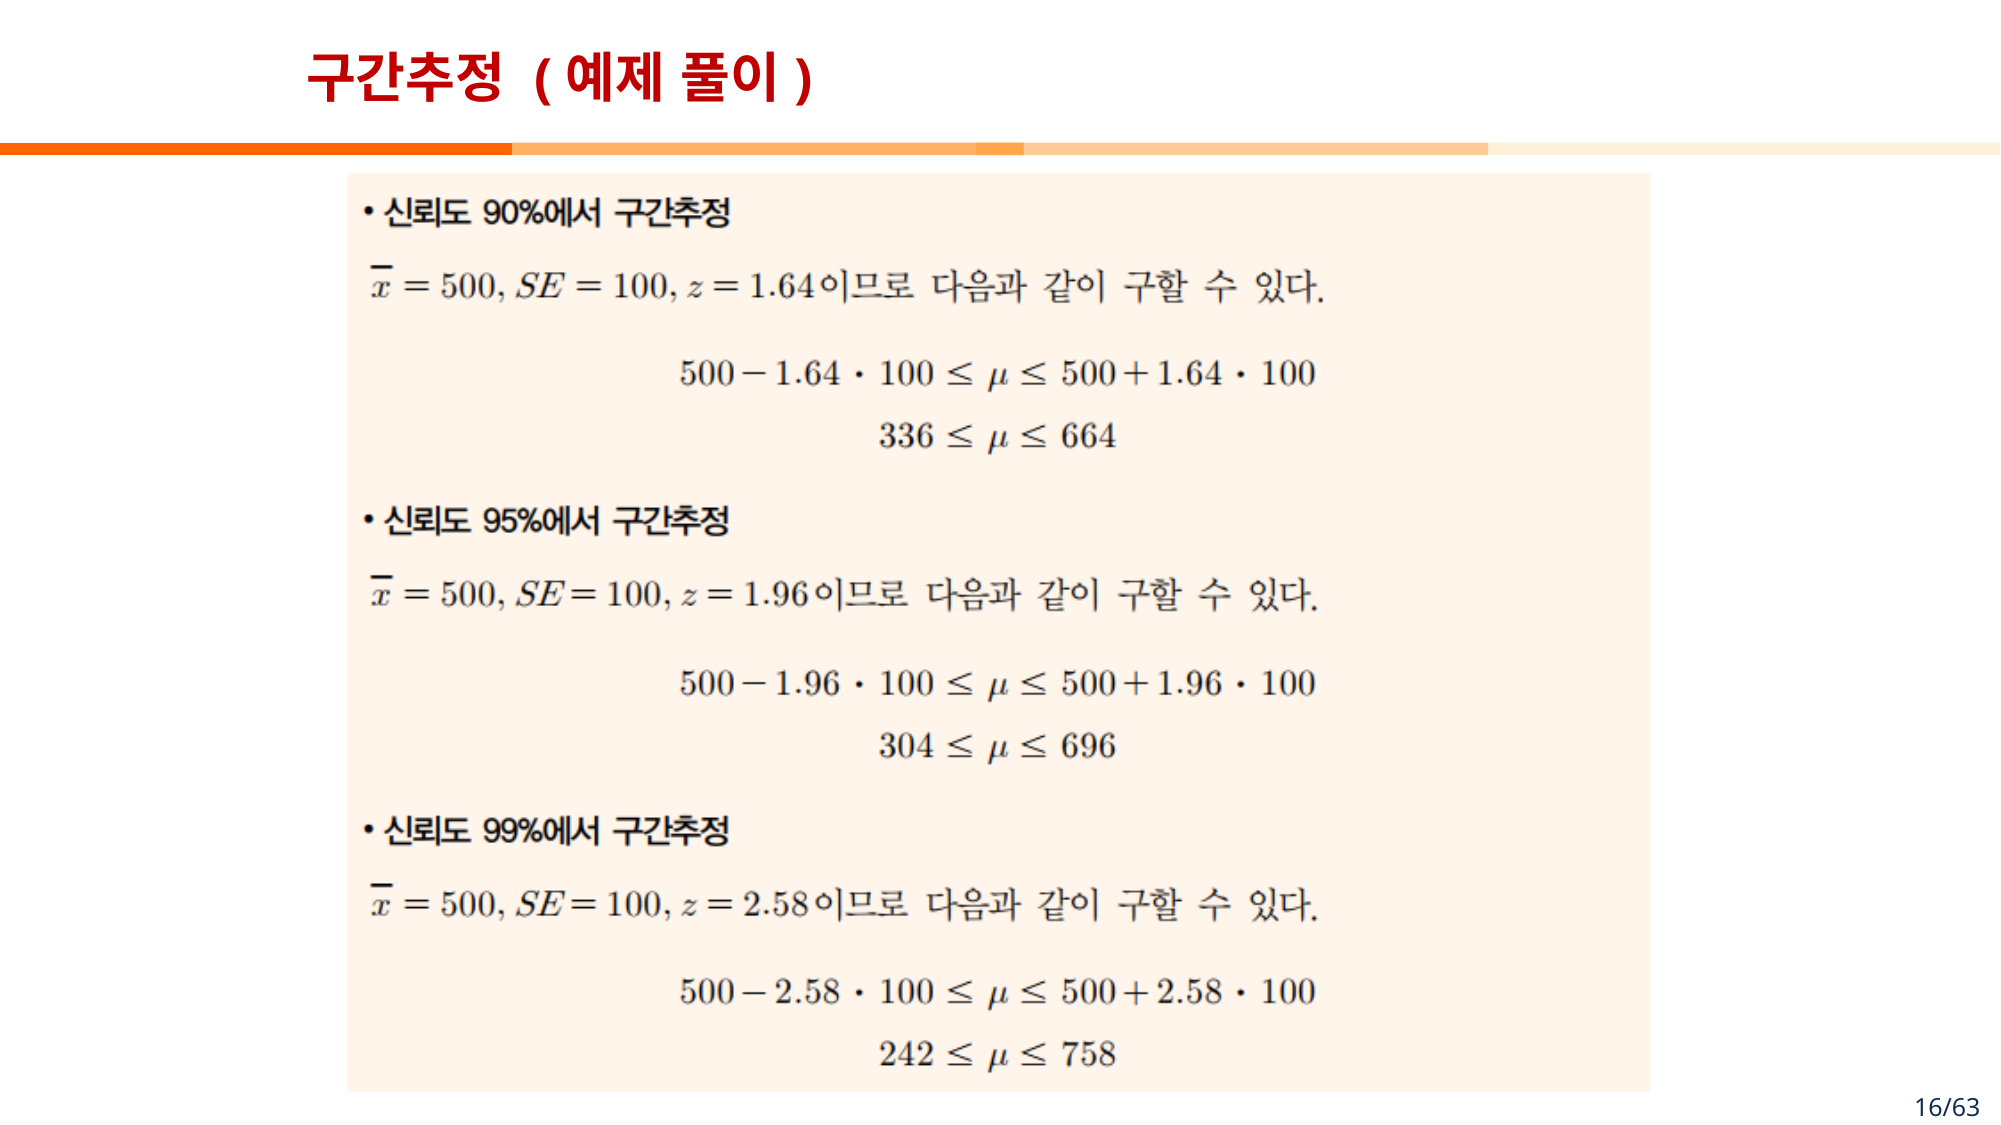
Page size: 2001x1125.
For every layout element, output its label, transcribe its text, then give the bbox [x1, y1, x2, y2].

picture [344, 173, 1656, 1096]
title 구간추정 (예제 풀이) [291, 31, 1532, 122]
